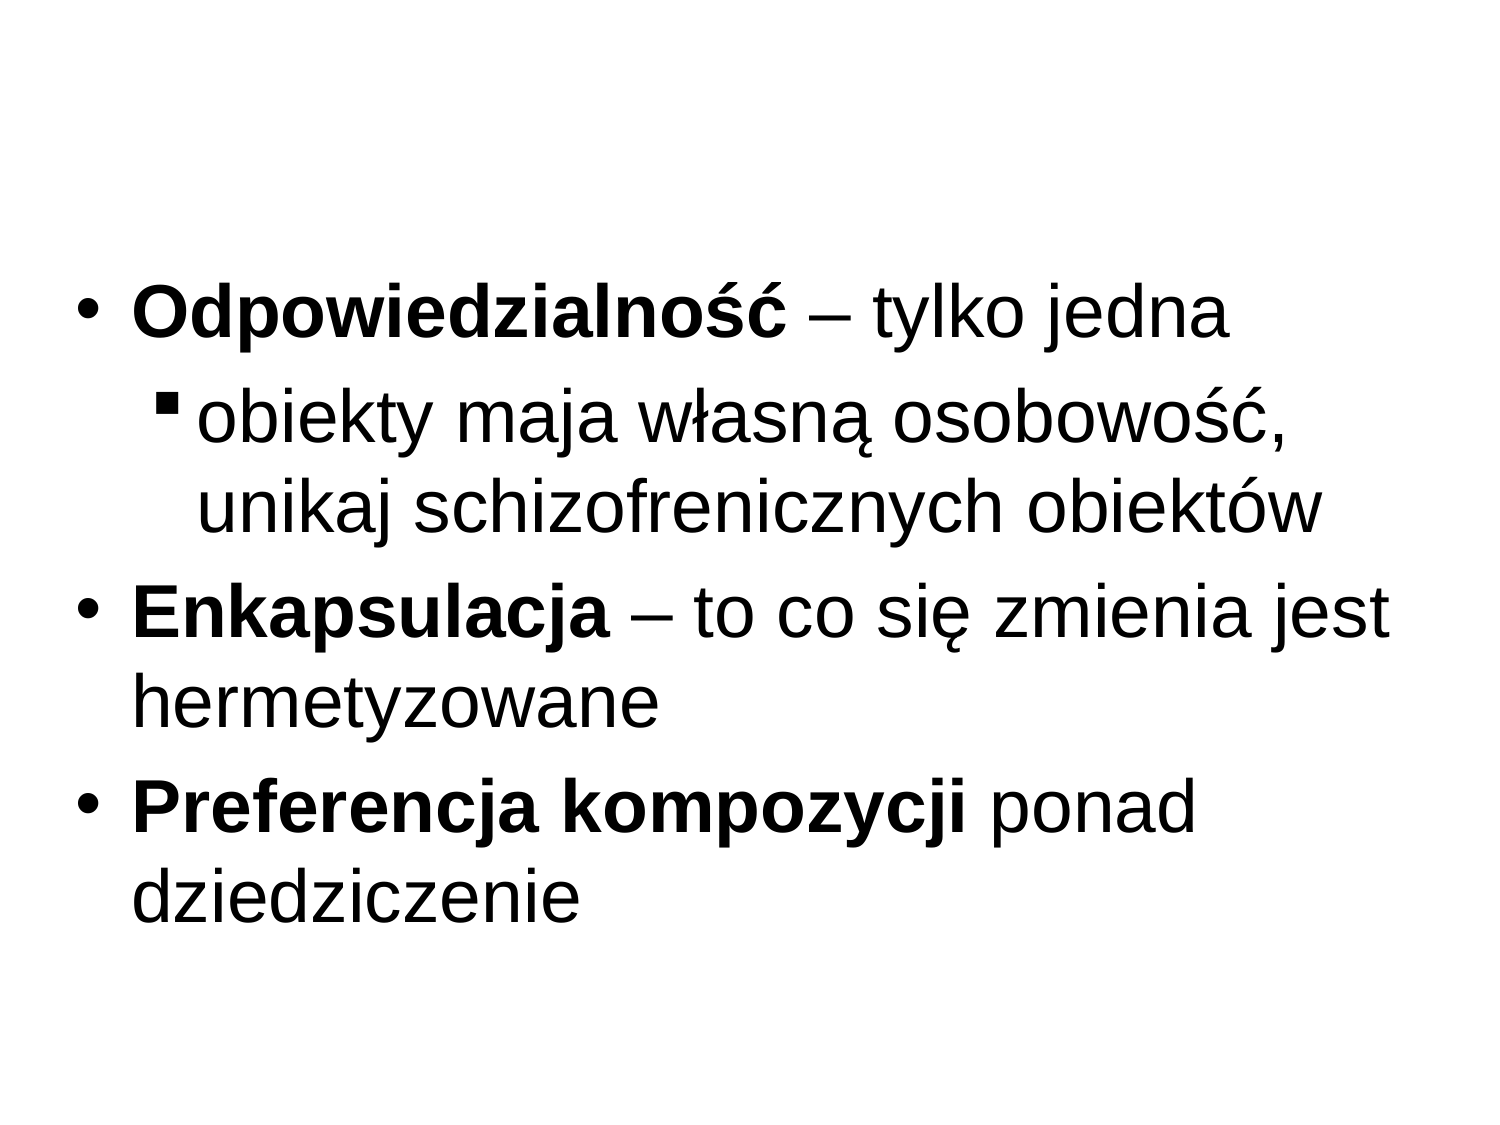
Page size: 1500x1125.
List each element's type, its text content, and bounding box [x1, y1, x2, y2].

list Odpowiedzialność – tylko jedna obiekty maja własną osobowość, unikaj schizofrenicznych obiektów Enkapsulacja – to co się zmienia jest hermetyzowane Preferencja kompozycji ponad dziedziczenie [75, 262, 1425, 1005]
